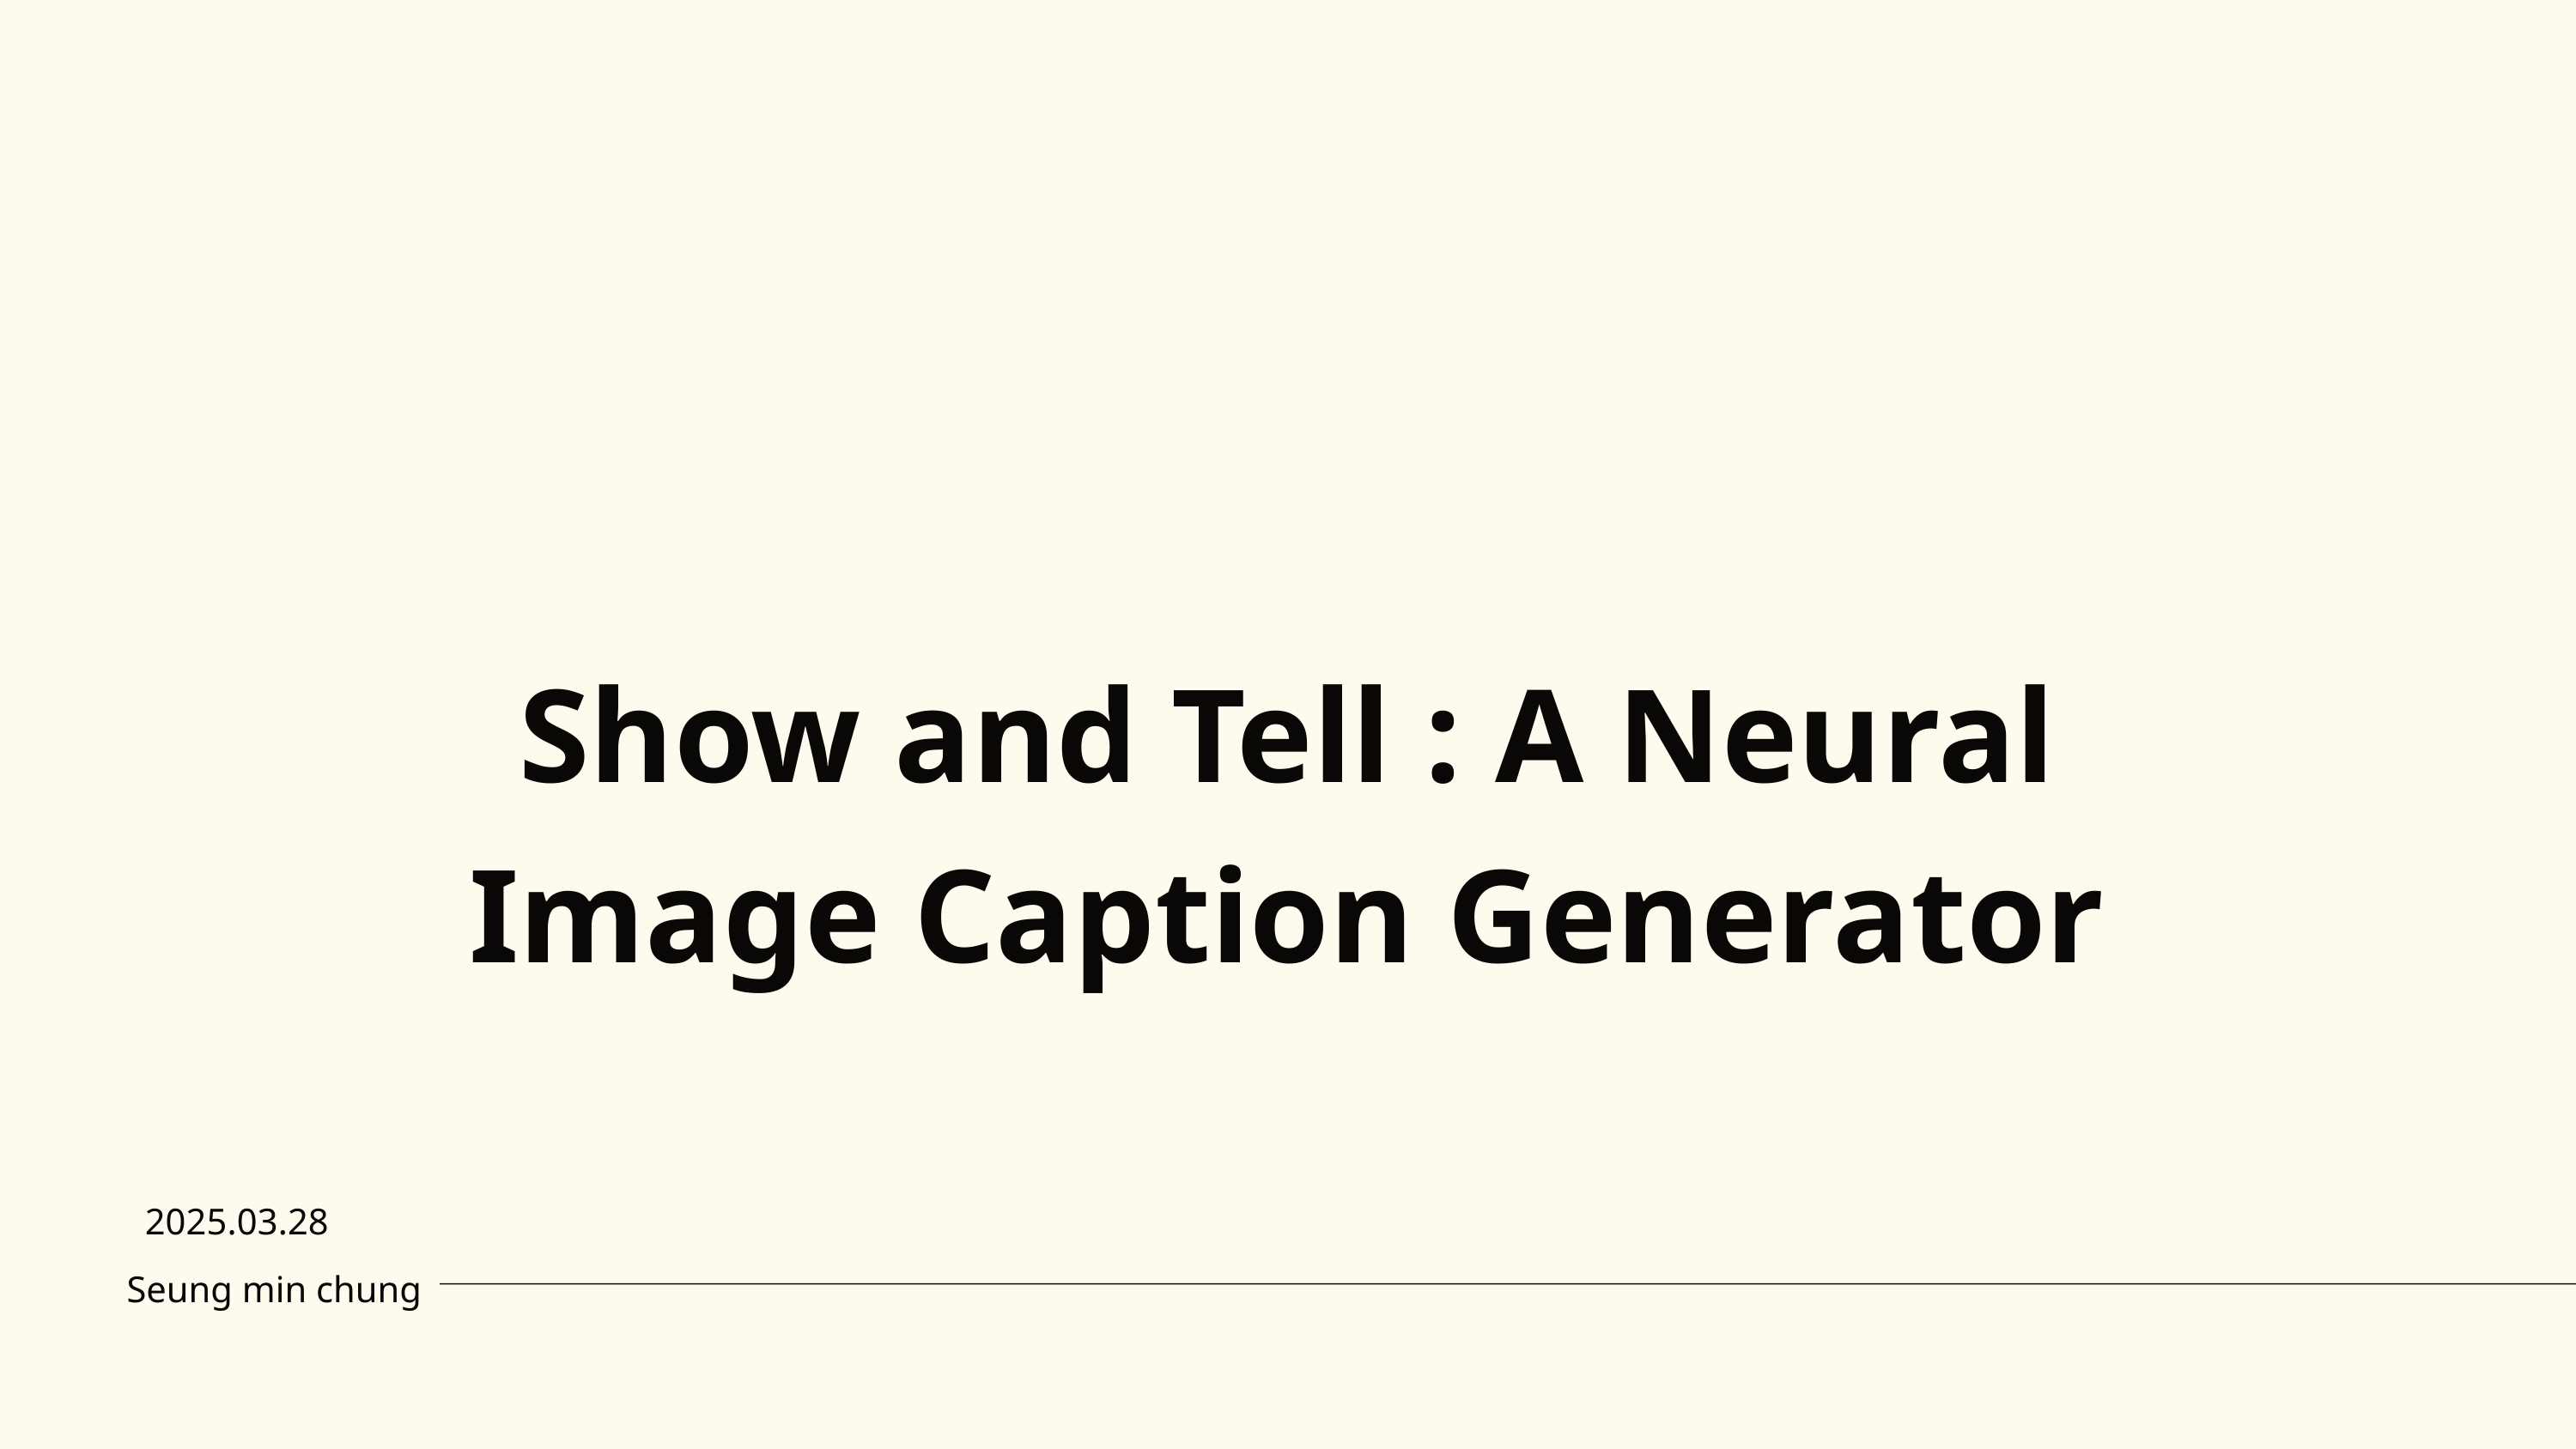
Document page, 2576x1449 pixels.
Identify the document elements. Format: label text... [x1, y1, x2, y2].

text_box Show and Tell : A Neural Image Caption Generator [345, 627, 2231, 989]
text_box Seung min chung [126, 1259, 440, 1311]
text_box 2025.03.28 [144, 1191, 386, 1242]
